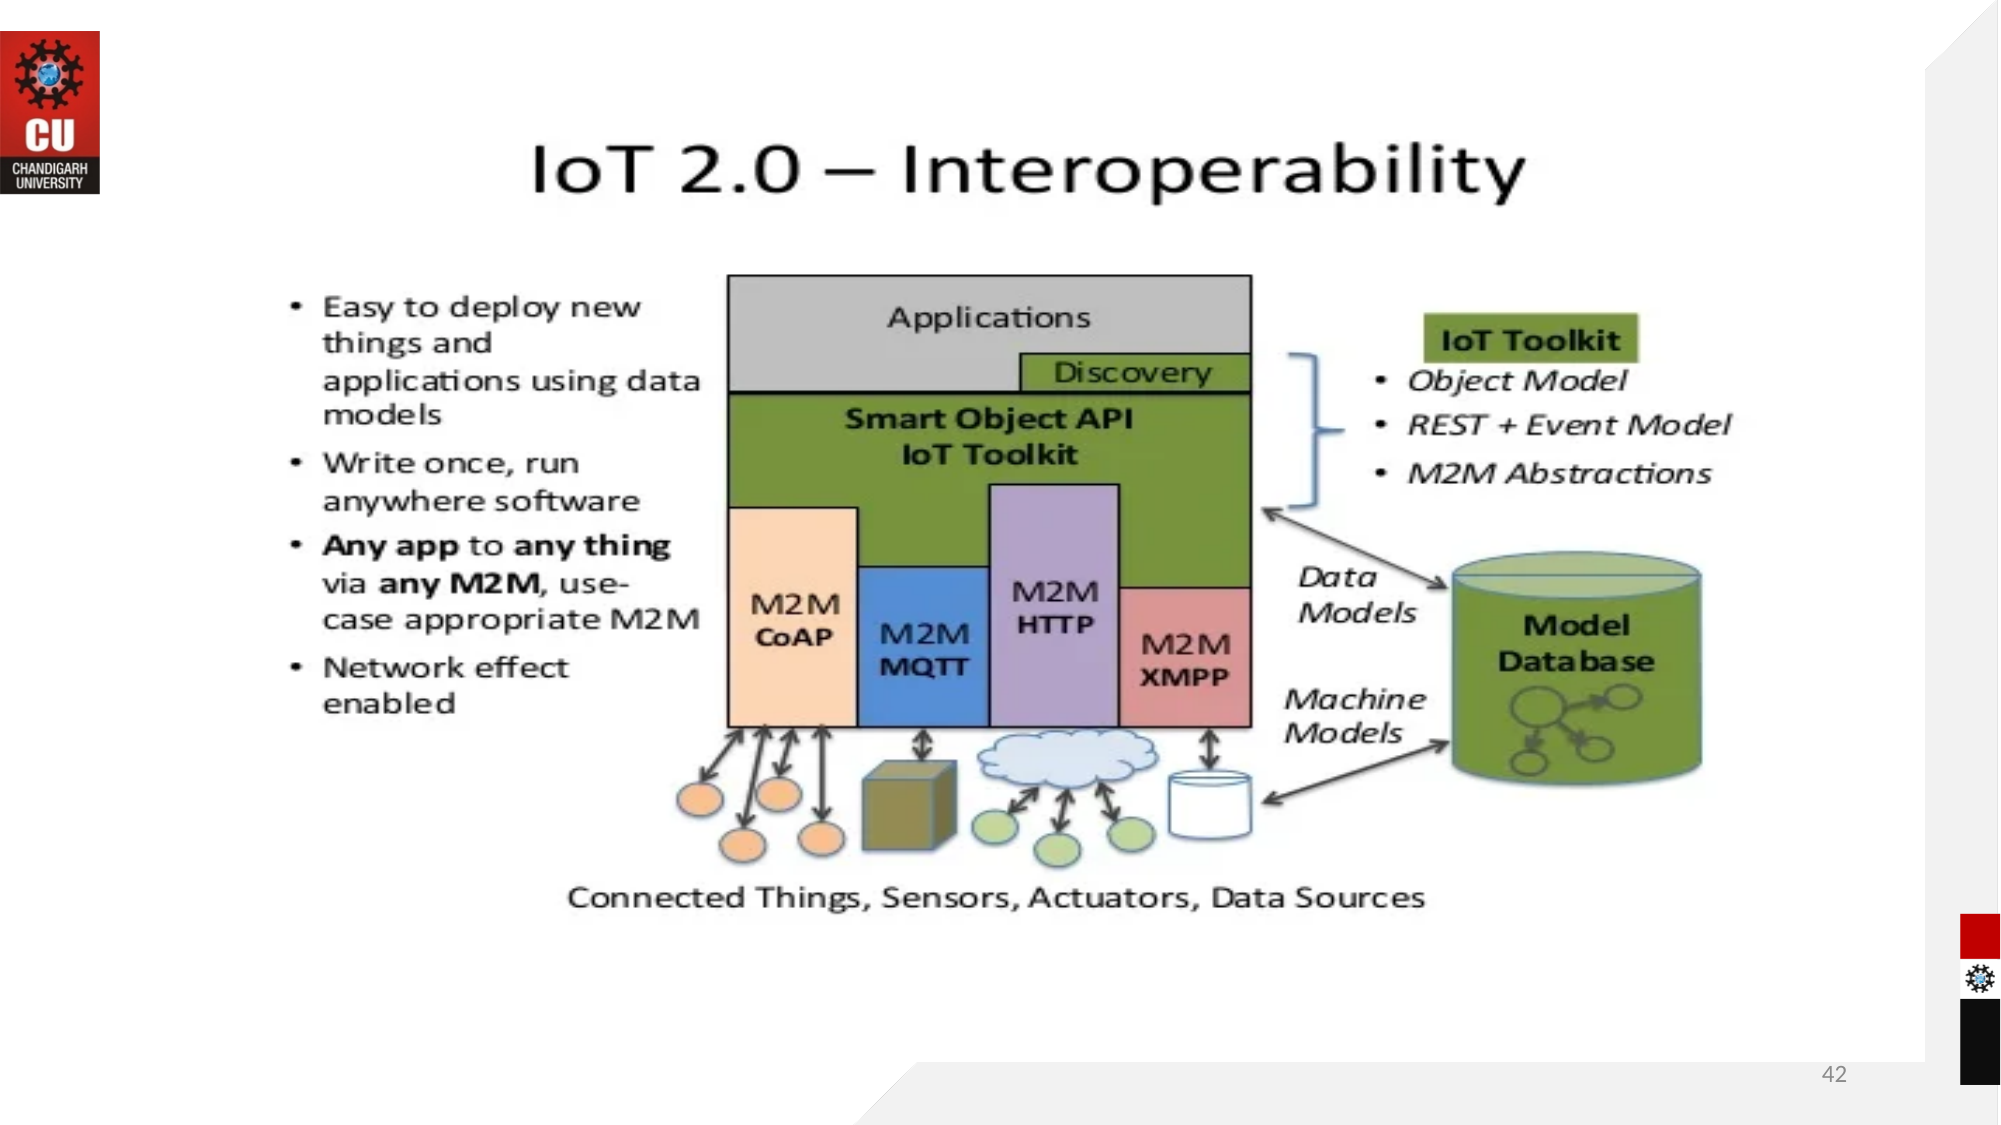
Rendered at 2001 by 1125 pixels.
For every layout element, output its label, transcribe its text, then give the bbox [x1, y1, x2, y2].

picture [0, 0, 2001, 1125]
slide_number 42 [1412, 1062, 1863, 1103]
